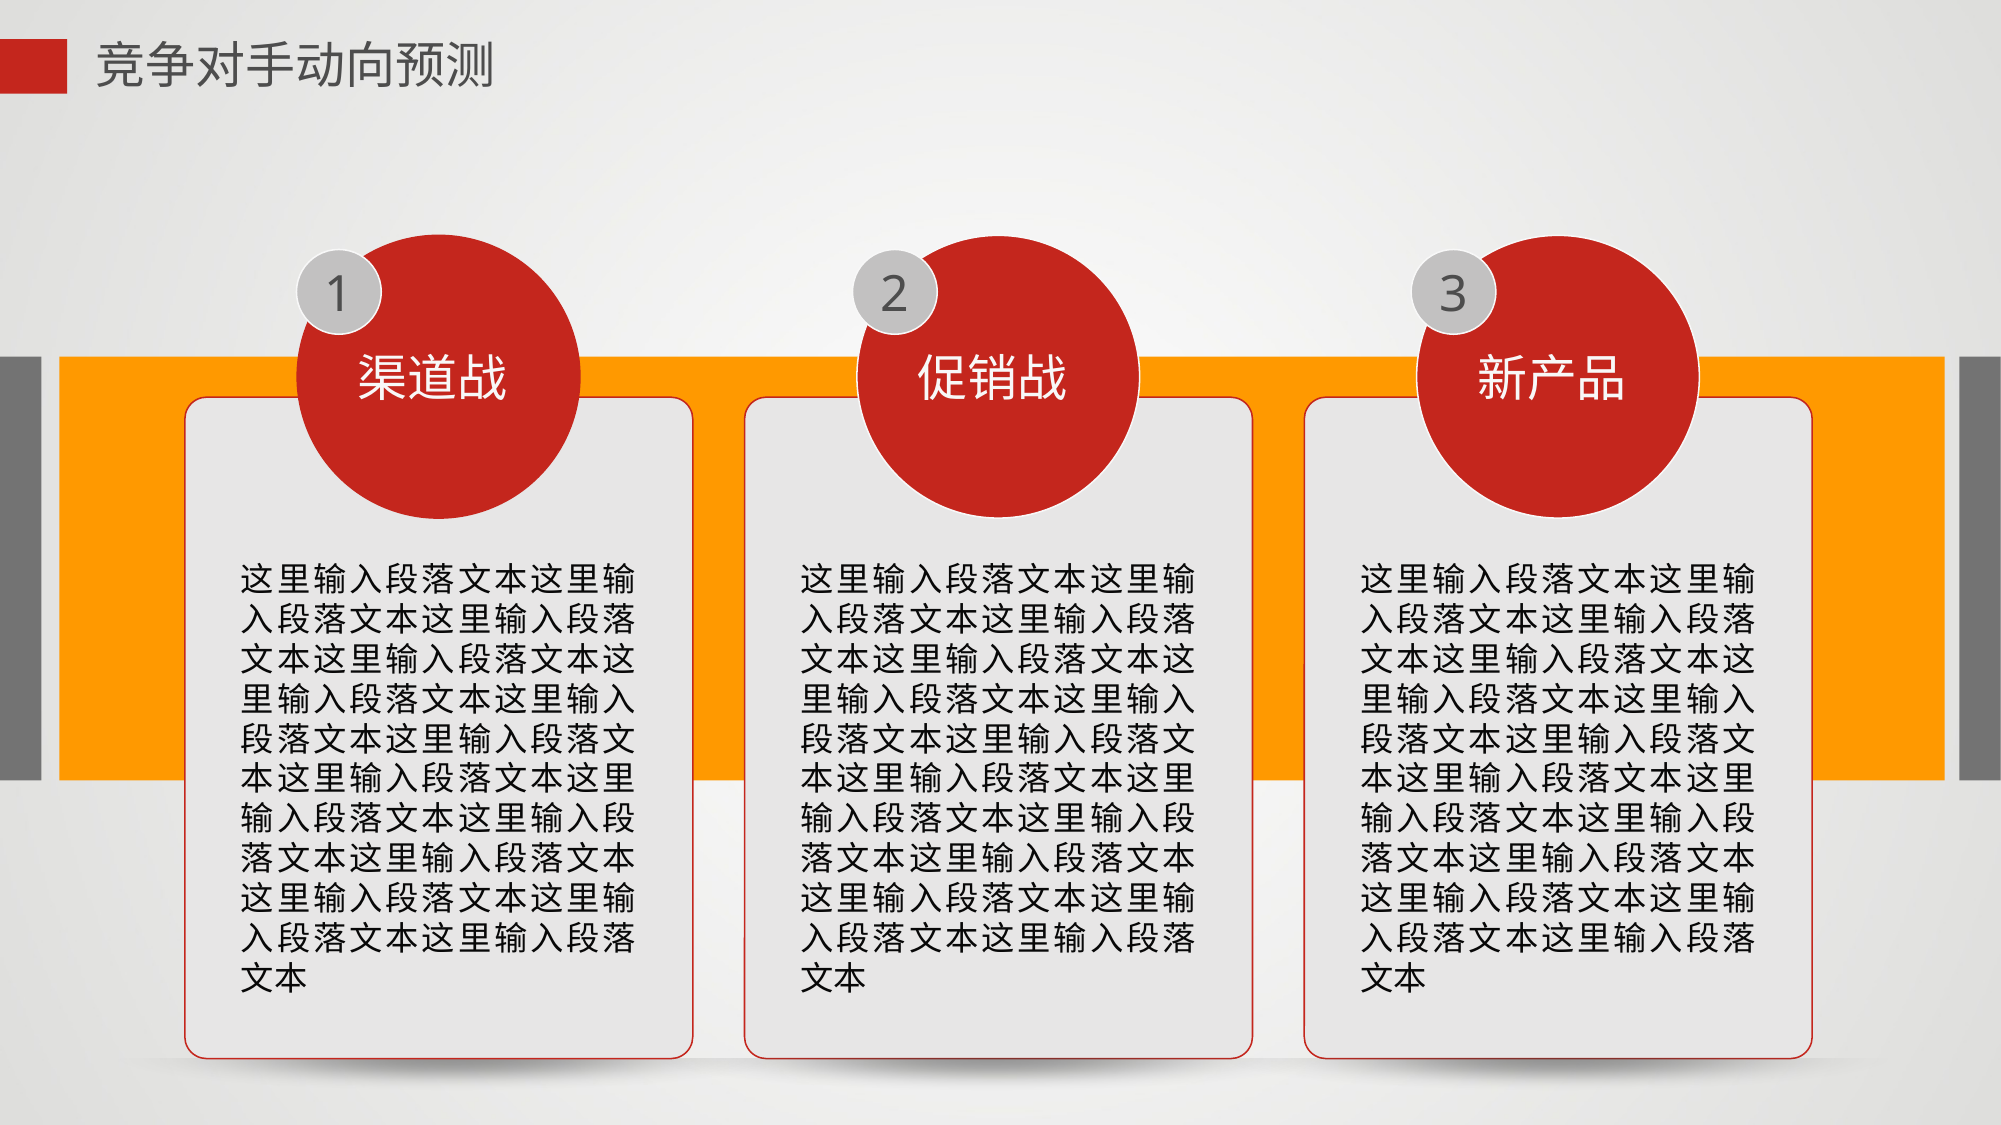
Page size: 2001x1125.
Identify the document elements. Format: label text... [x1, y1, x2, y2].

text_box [852, 249, 938, 335]
text_box [1416, 235, 1700, 519]
text_box [856, 235, 1140, 519]
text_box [296, 249, 382, 335]
text_box [1959, 356, 2001, 781]
text_box [1698, 356, 1945, 781]
text_box [59, 356, 298, 781]
text_box 促销战 [902, 338, 1083, 414]
picture [0, 0, 2001, 1125]
text_box [184, 397, 693, 1056]
text_box [0, 356, 42, 781]
text_box [1139, 356, 1418, 781]
text_box [744, 397, 1253, 1056]
text_box 渠道战 [342, 338, 523, 414]
text_box [297, 235, 580, 519]
text_box [1304, 397, 1813, 1056]
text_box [1410, 249, 1497, 335]
text_box 新产品 [1462, 338, 1643, 414]
text_box 这里输入段落文本这里输入段落文本这里输入段落文本这里输入段落文本这里输入段落文本这里输入段落文本这里输入段落文本这里输入段落文本这里输入段落文本这里输入段落文本这里输入段落文本这里输入段落文本这里输入段落文本这里输入段落文本 [226, 550, 652, 1005]
text_box 这里输入段落文本这里输入段落文本这里输入段落文本这里输入段落文本这里输入段落文本这里输入段落文本这里输入段落文本这里输入段落文本这里输入段落文本这里输入段落文本这里输入段落文本这里输入段落文本这里输入段落文本这里输入段落文本 [1345, 550, 1771, 1005]
text_box 这里输入段落文本这里输入段落文本这里输入段落文本这里输入段落文本这里输入段落文本这里输入段落文本这里输入段落文本这里输入段落文本这里输入段落文本这里输入段落文本这里输入段落文本这里输入段落文本这里输入段落文本这里输入段落文本 [785, 550, 1211, 1005]
text_box [579, 356, 858, 781]
text_box 竞争对手动向预测 [80, 26, 511, 101]
text_box [0, 39, 68, 94]
